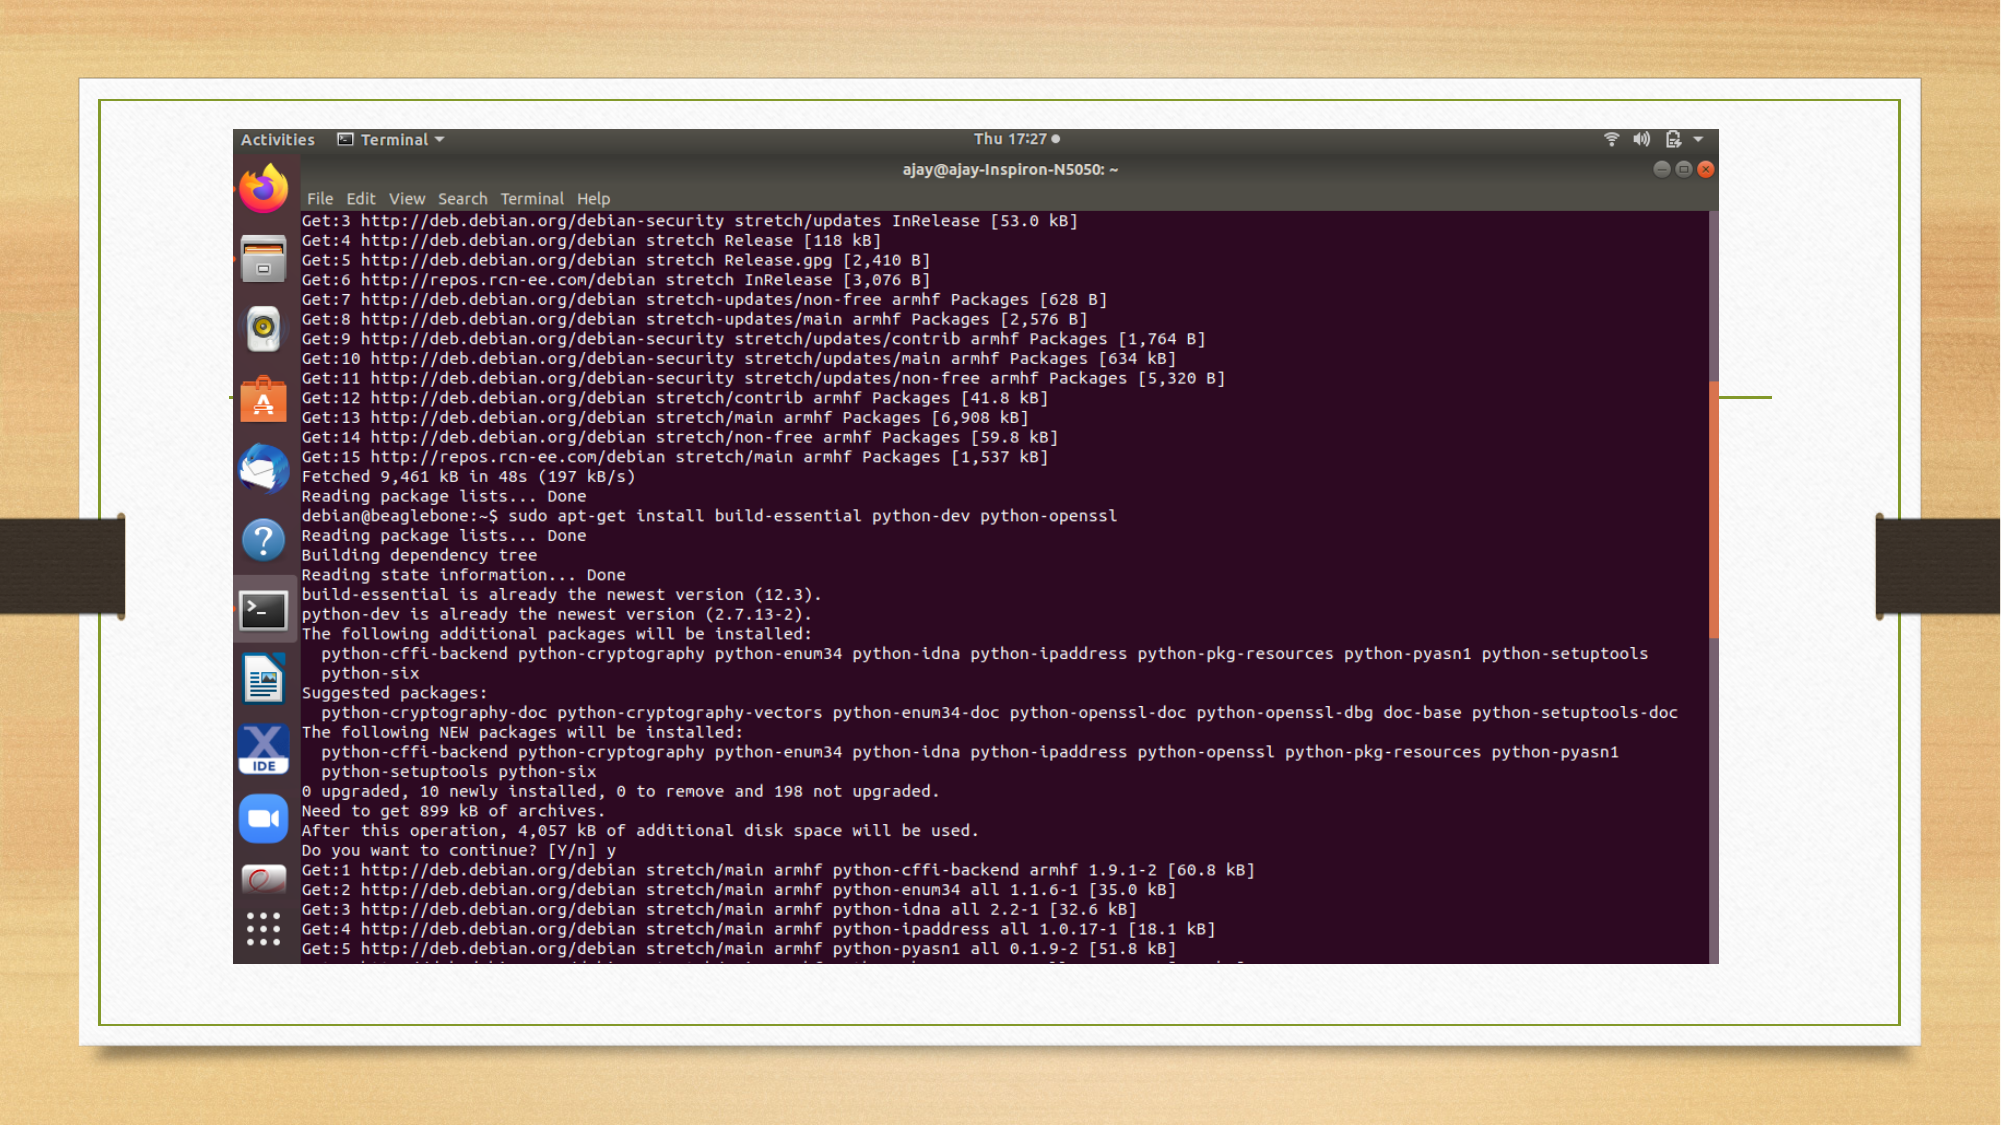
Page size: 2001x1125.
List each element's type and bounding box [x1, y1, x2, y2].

picture [0, 0, 2001, 1125]
list [233, 129, 1719, 964]
